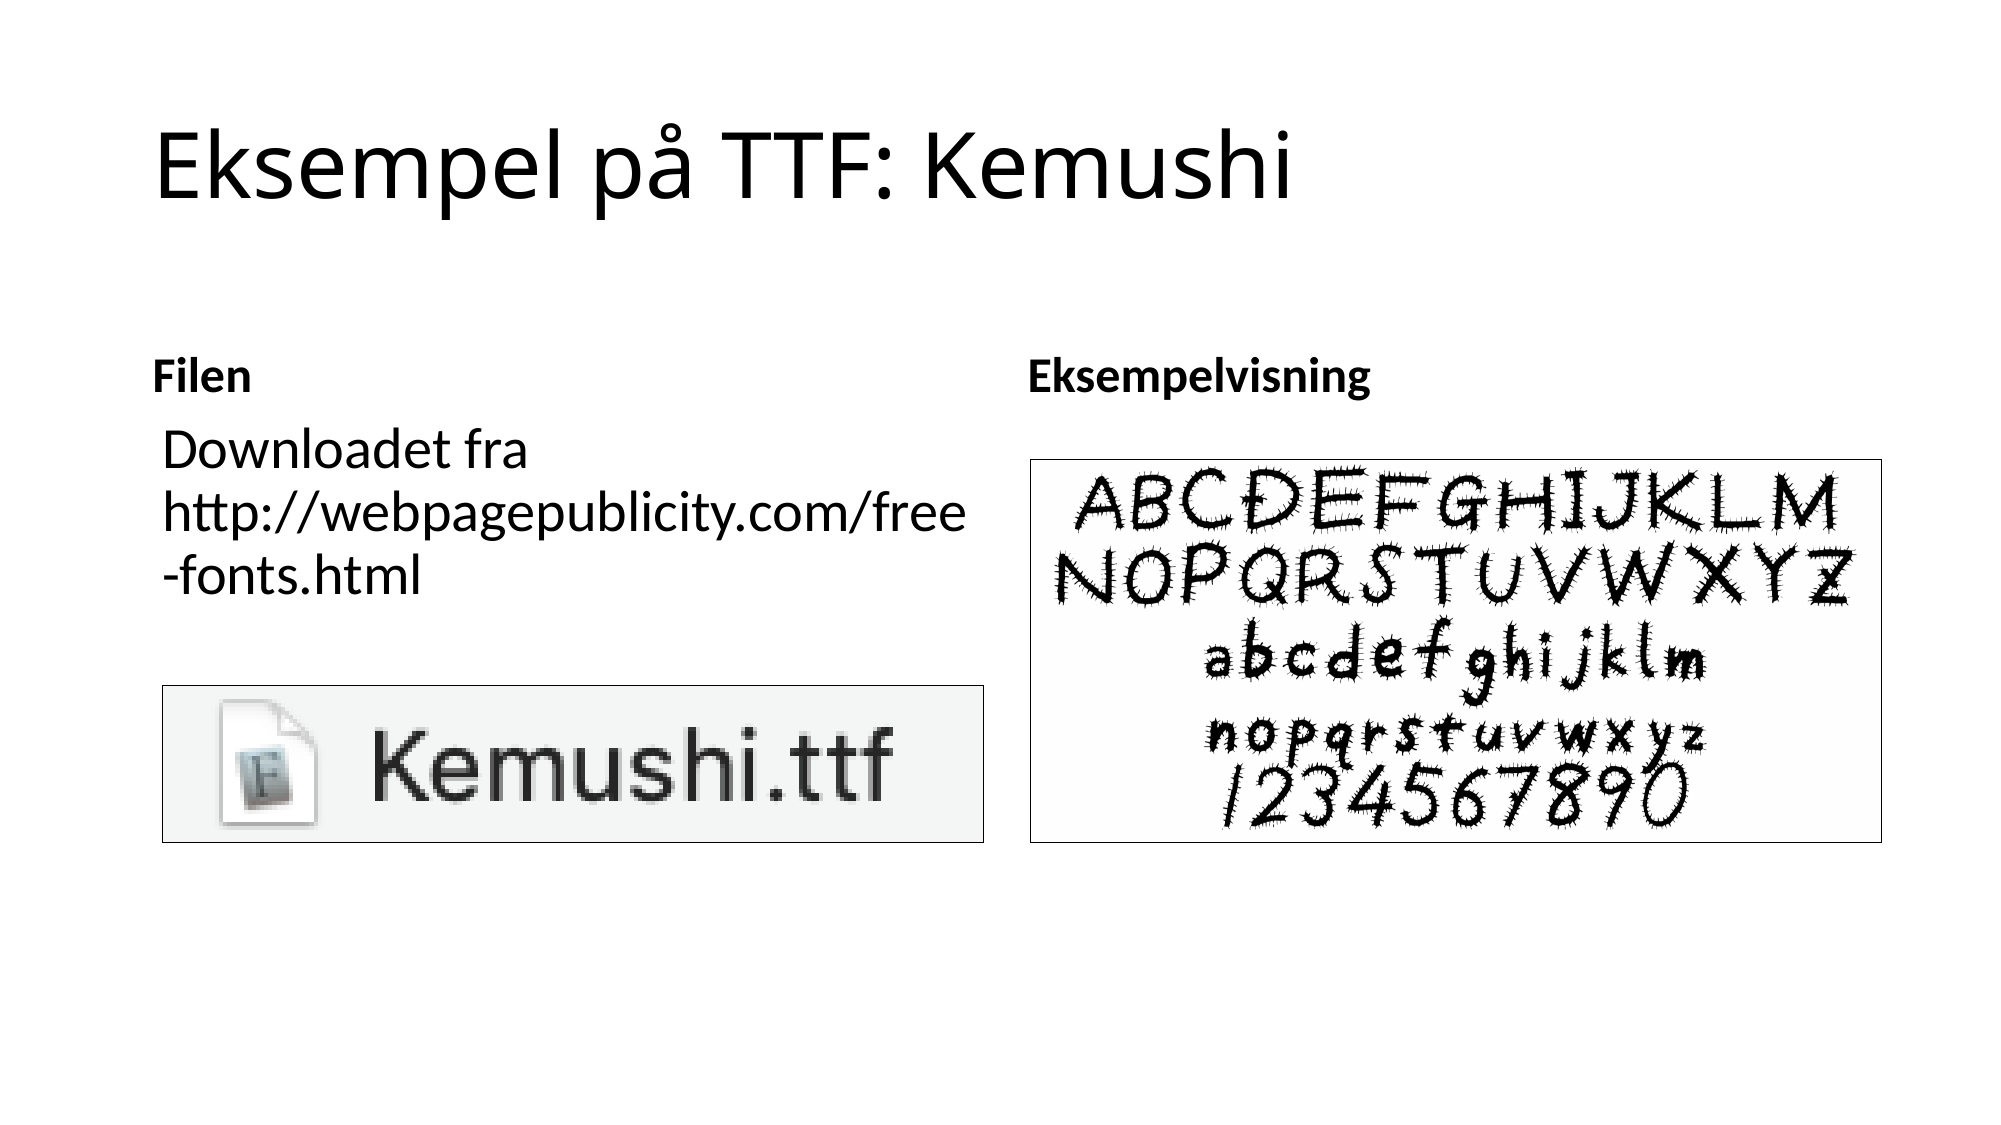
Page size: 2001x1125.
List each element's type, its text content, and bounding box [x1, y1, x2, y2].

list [162, 685, 984, 843]
list Downloadet fra http://webpagepublicity.com/free-fonts.html [147, 410, 998, 1016]
picture [1030, 459, 1882, 843]
list Filen [137, 275, 984, 411]
list Eksempelvisning [1012, 275, 1863, 411]
title Eksempel på TTF: Kemushi [137, 59, 1863, 278]
